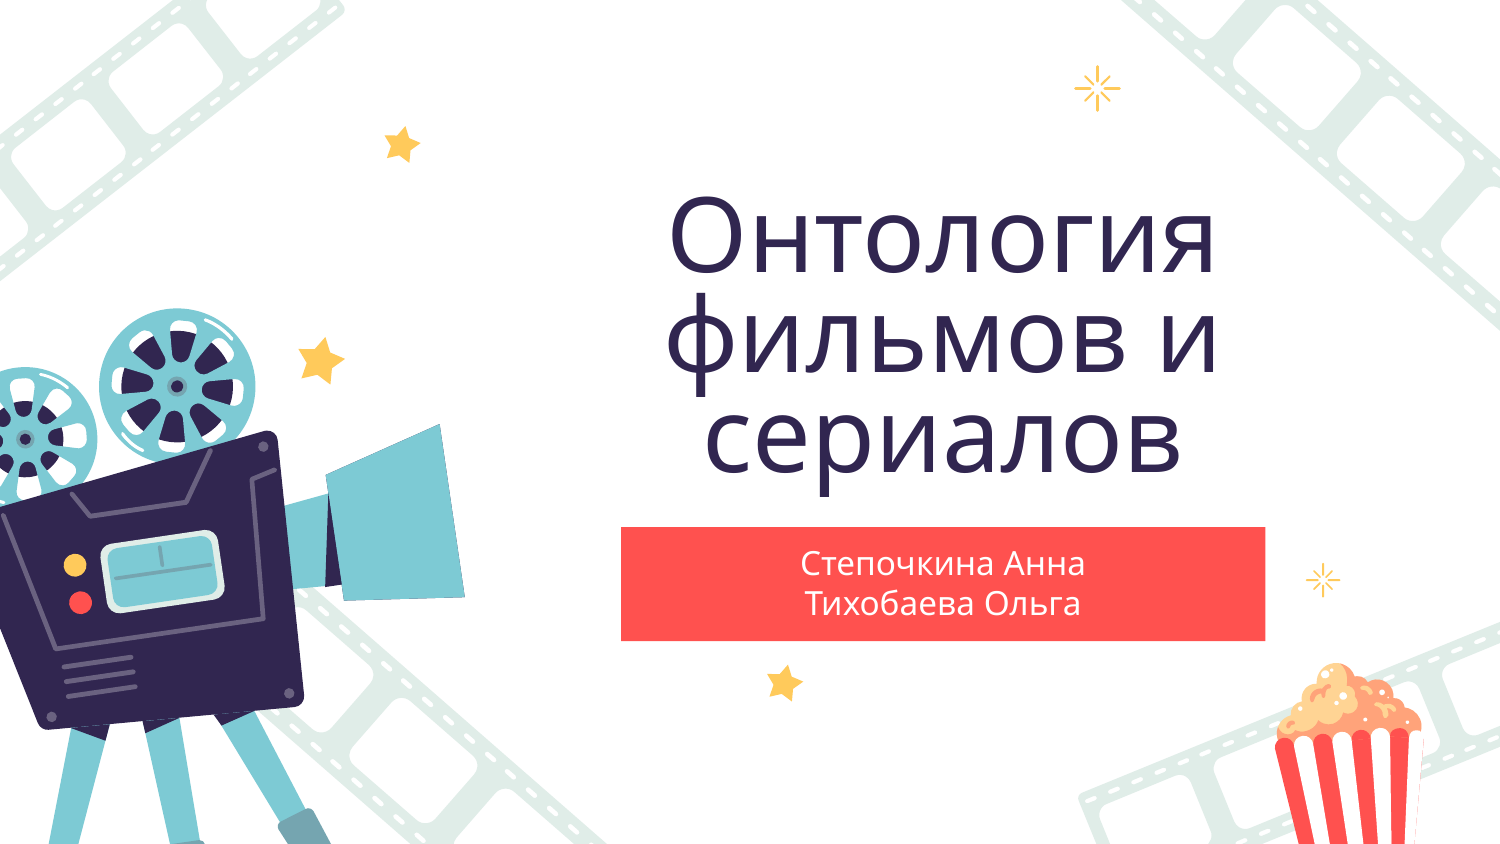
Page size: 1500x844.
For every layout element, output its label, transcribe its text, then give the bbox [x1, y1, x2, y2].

text_box [384, 126, 421, 163]
text_box [767, 664, 804, 702]
title Онтология фильмов и сериалов [503, 166, 1383, 508]
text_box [1305, 562, 1341, 598]
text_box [1073, 64, 1122, 113]
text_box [0, 305, 471, 844]
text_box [1259, 671, 1438, 844]
subtitle Степочкина Анна Тихобаева Ольга [621, 527, 1266, 642]
